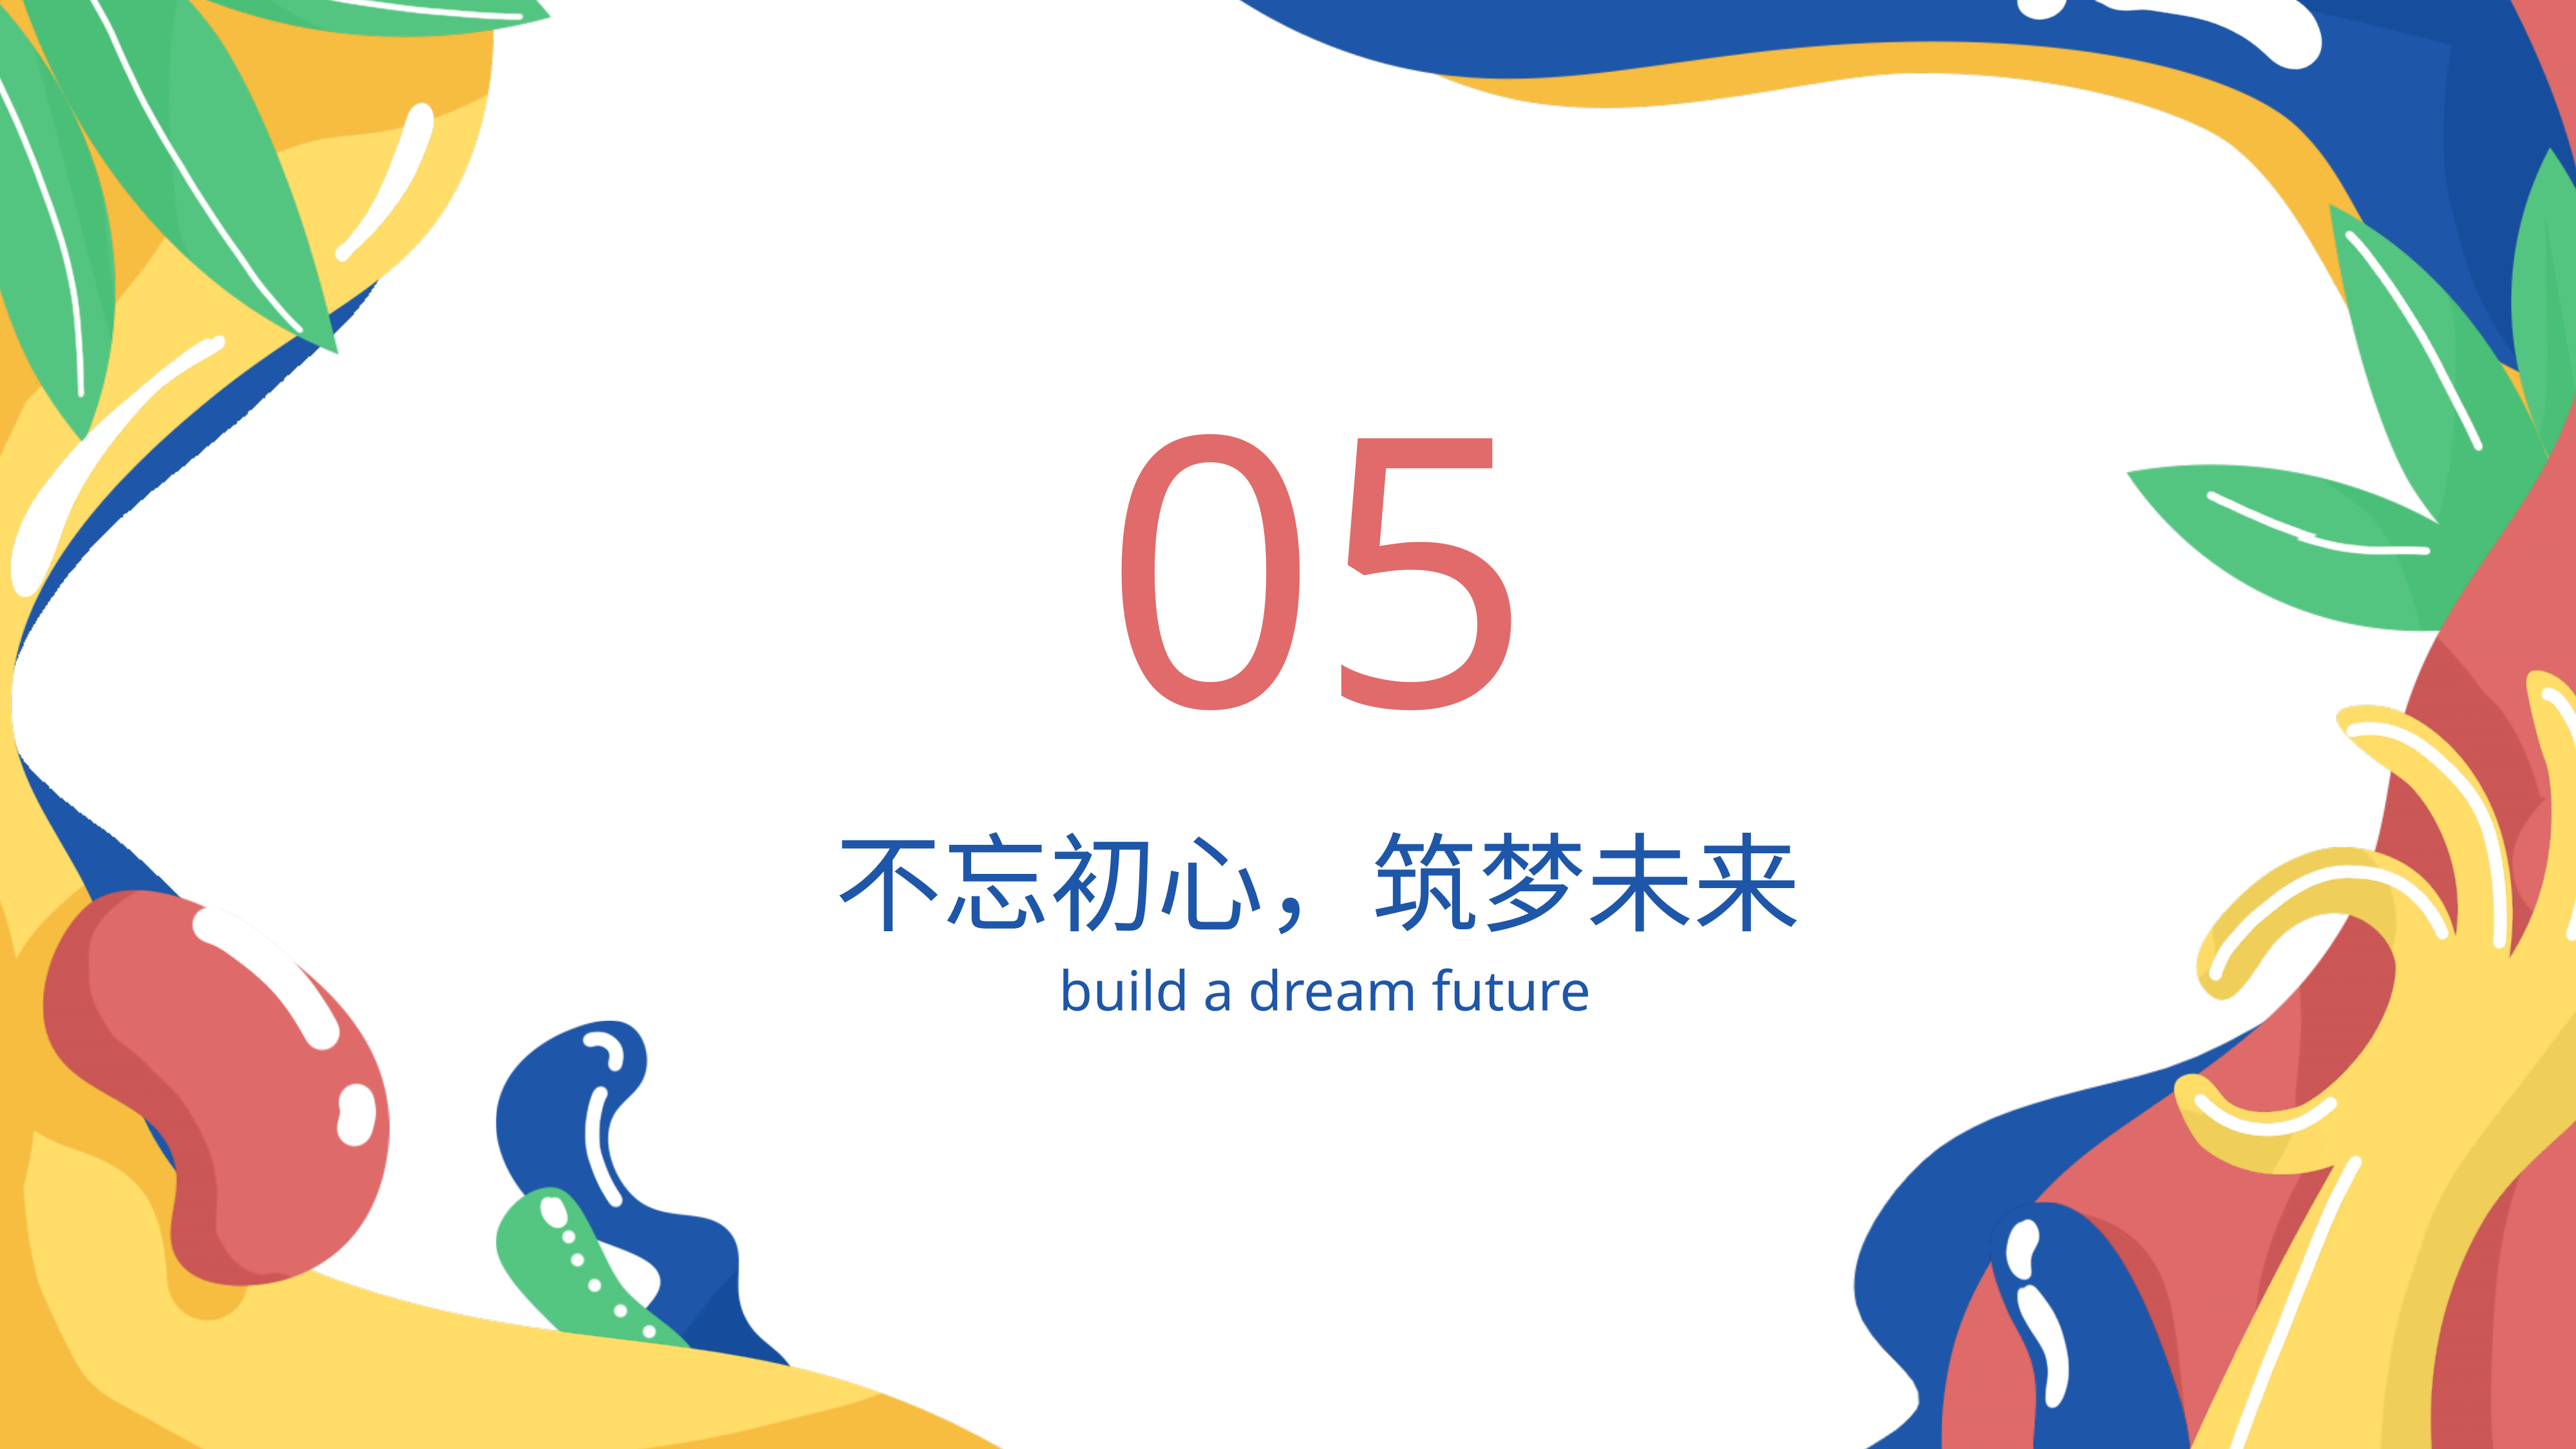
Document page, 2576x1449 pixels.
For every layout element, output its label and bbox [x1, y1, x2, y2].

text_box [0, 0, 2576, 1449]
